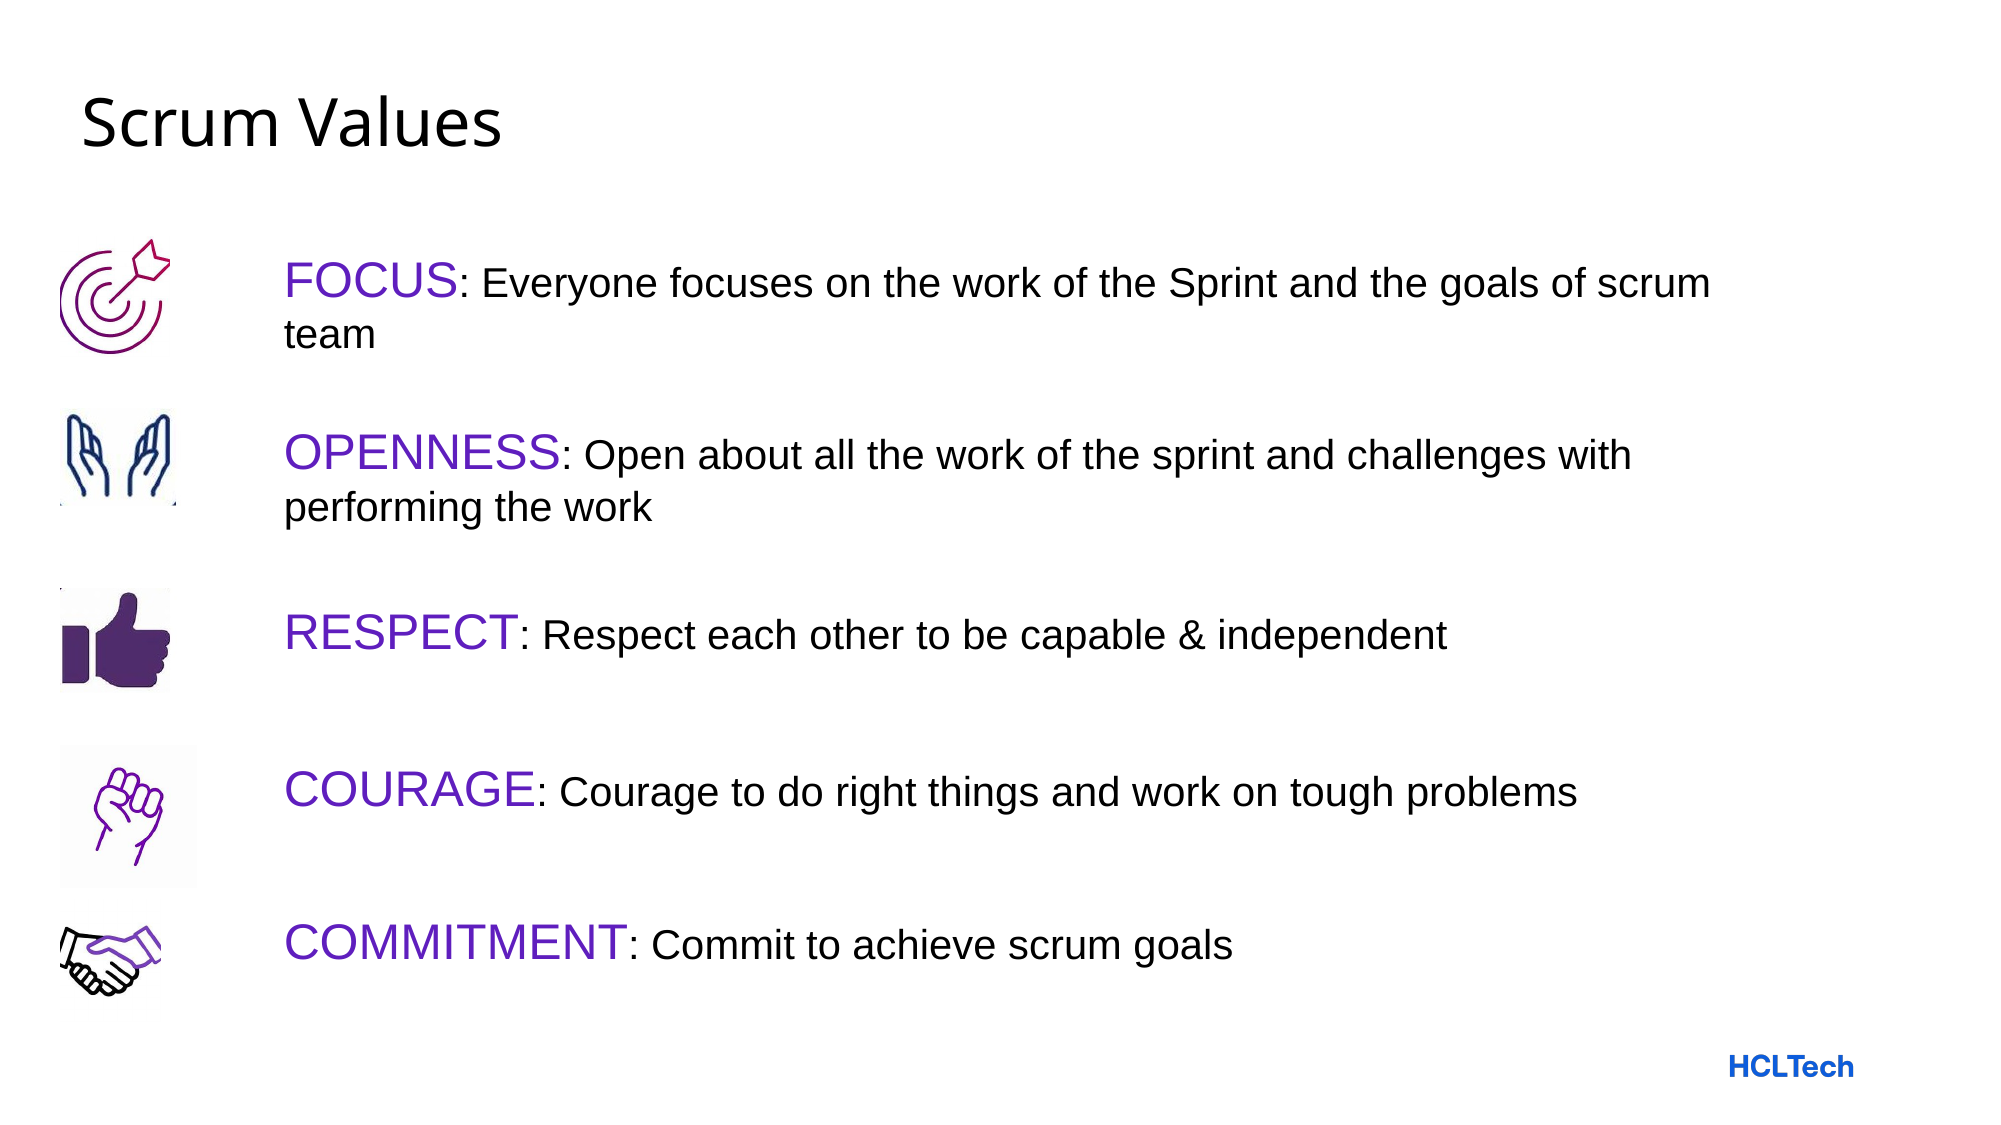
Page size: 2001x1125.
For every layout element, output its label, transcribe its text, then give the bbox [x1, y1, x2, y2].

title Scrum Values [81, 92, 1792, 162]
picture [60, 745, 197, 888]
picture [60, 588, 178, 698]
picture [60, 408, 181, 506]
text_box FOCUS: Everyone focuses on the work of the Sprint and the goals of scrum team [262, 236, 1813, 368]
text_box COURAGE: Courage to do right things and work on tough problems [262, 745, 1813, 827]
picture [60, 236, 170, 357]
text_box RESPECT: Respect each other to be capable & independent [262, 588, 1813, 670]
text_box COMMITMENT: Commit to achieve scrum goals [262, 899, 1813, 981]
picture [1719, 1044, 1864, 1088]
text_box OPENNESS: Open about all the work of the sprint and challenges with performing the work [262, 408, 1813, 541]
picture [60, 899, 161, 1022]
